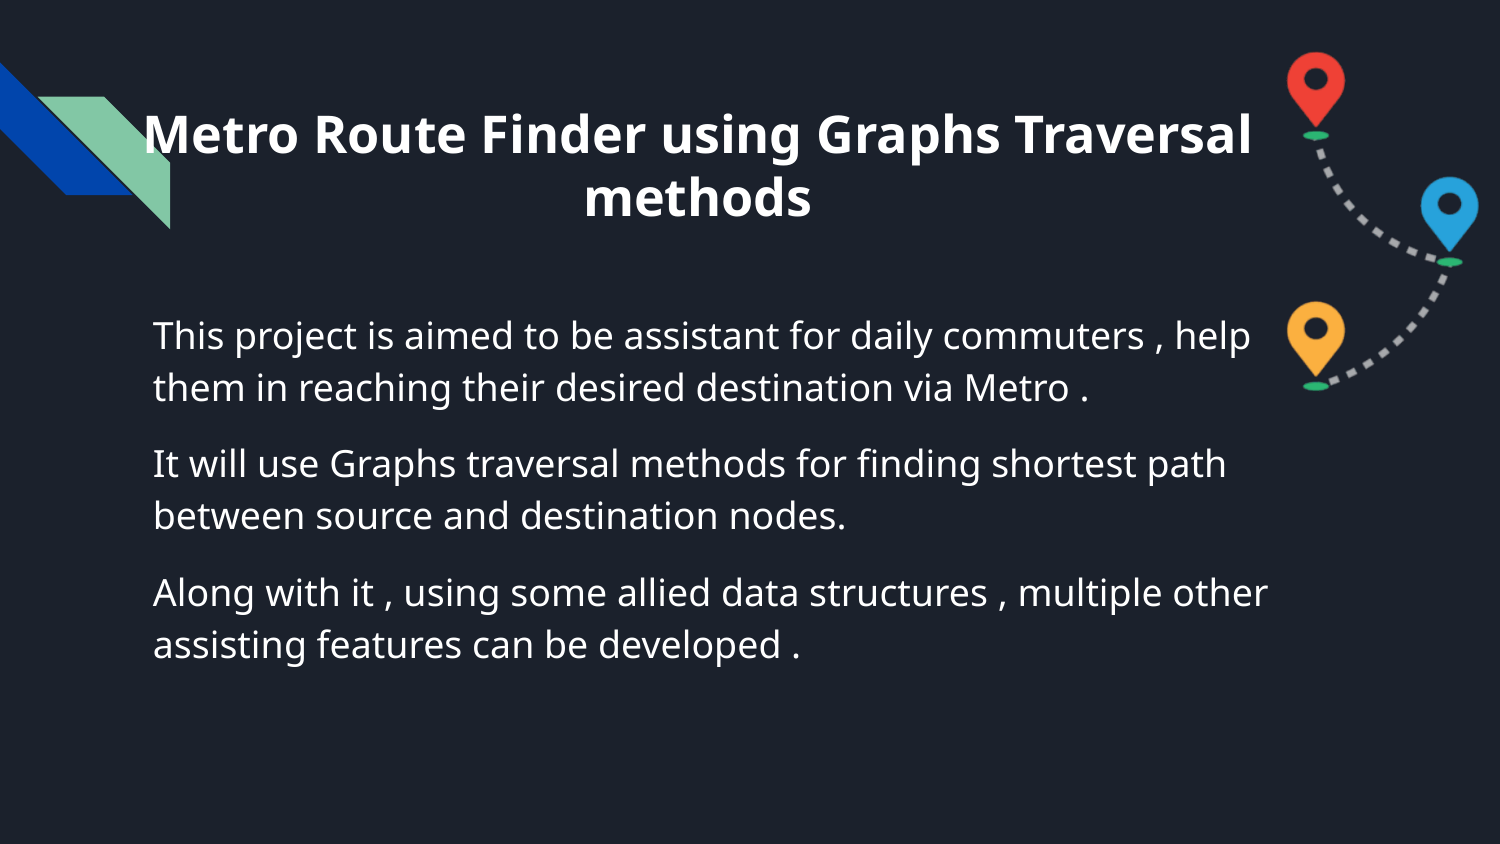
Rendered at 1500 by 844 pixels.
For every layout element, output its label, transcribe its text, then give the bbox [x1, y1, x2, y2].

list This project is aimed to be assistant for daily commuters , help them in reaching their desired destination via Metro . It will use Graphs traversal methods for finding shortest path between source and destination nodes. Along with it , using some allied data structures , multiple other assisting features can be developed . [138, 290, 1293, 772]
picture [1149, 0, 1500, 456]
title Metro Route Finder using Graphs Traversal methods [120, 86, 1144, 276]
